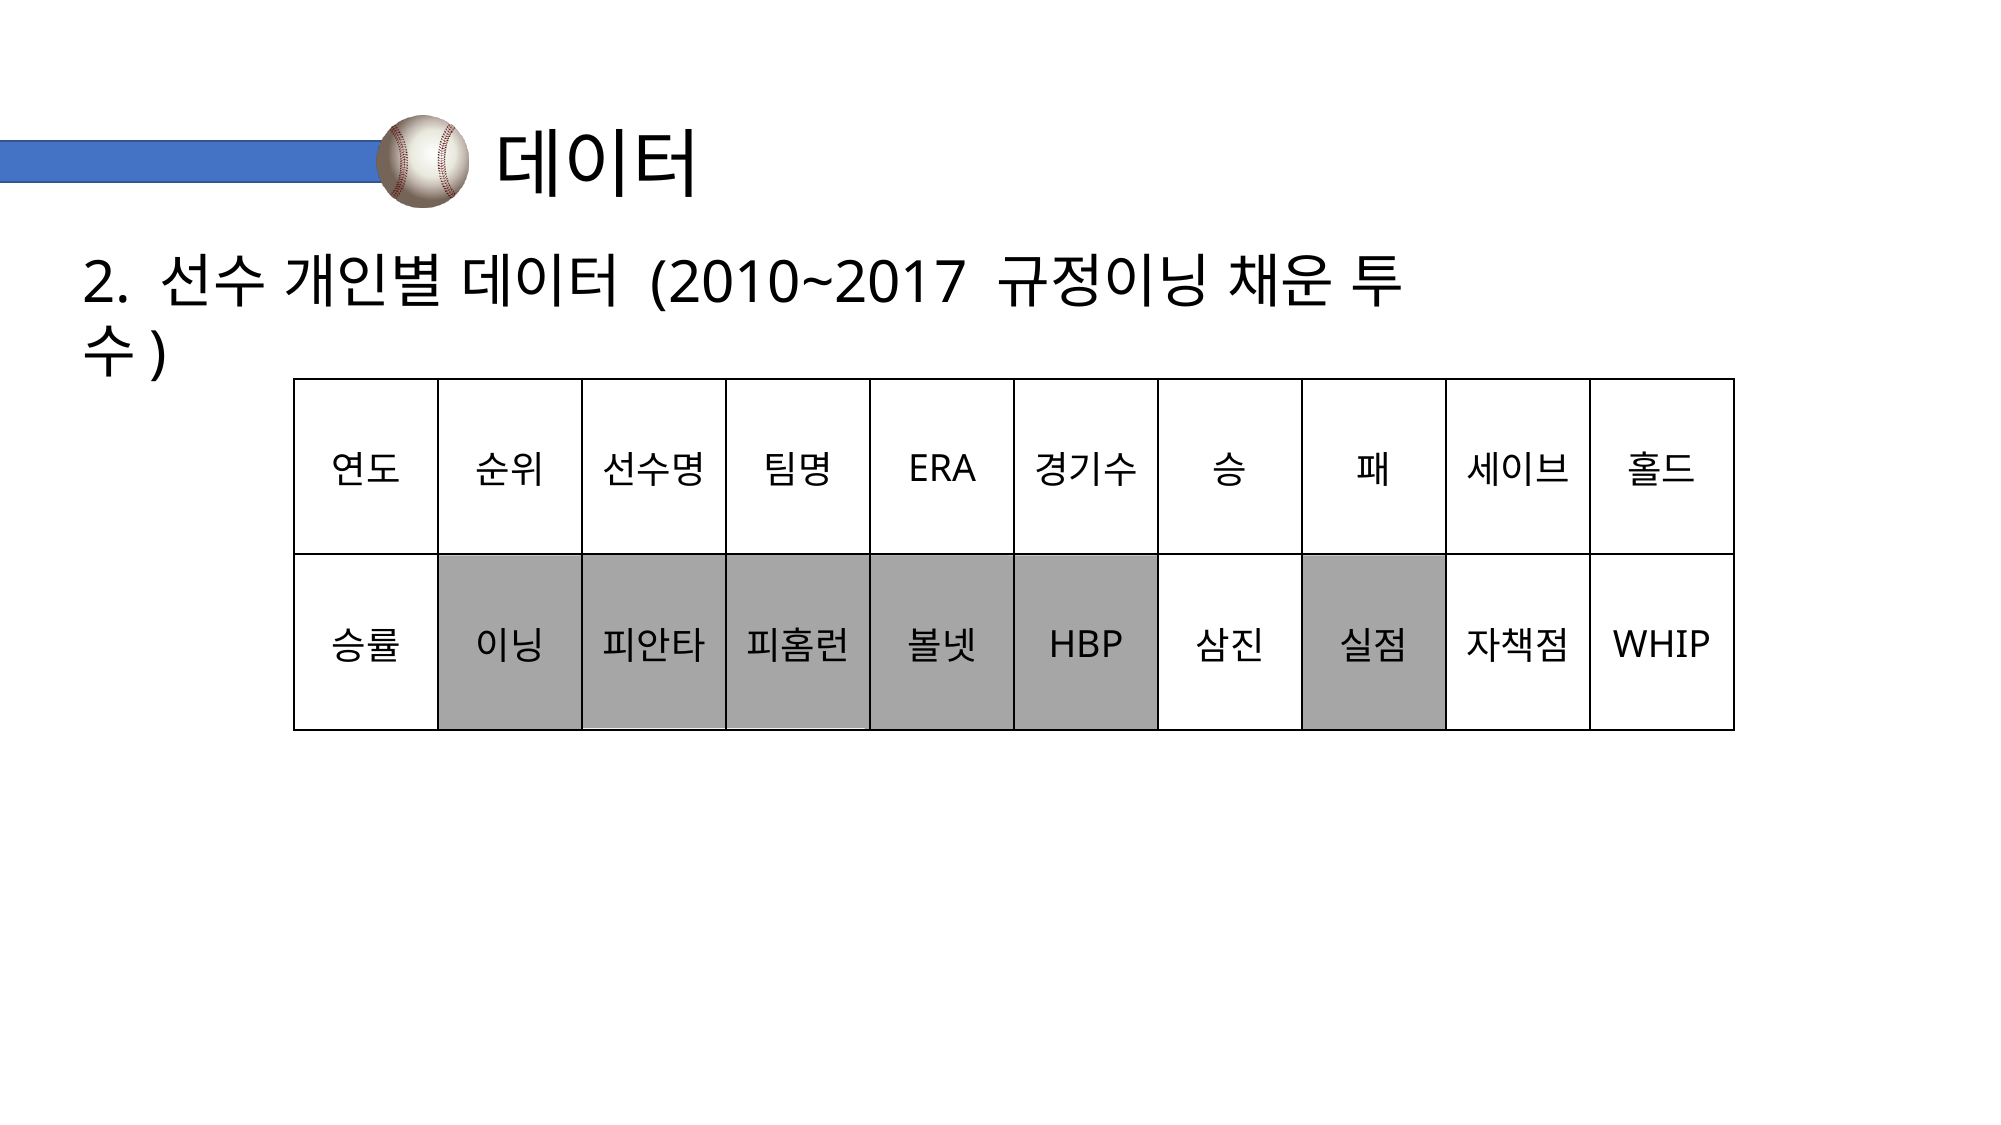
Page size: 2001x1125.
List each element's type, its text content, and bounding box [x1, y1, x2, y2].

table_header 세이브 [1447, 380, 1589, 553]
table_header 경기수 [1015, 392, 1157, 553]
table_cell WHIP [1591, 555, 1733, 729]
table_header 승 [1159, 392, 1301, 553]
table_header 팀명 [727, 392, 869, 553]
table_header 홀드 [1591, 380, 1733, 553]
table_header ERA [871, 392, 1013, 553]
text_box 2. 선수 개인별 데이터 (2010~2017 규정이닝 채운 투수) [67, 236, 1486, 392]
picture [376, 115, 469, 208]
table_header 패 [1303, 392, 1445, 553]
table_header 연도 [295, 392, 437, 553]
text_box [438, 553, 1447, 730]
table_cell 자책점 [1447, 555, 1589, 729]
table_header 선수명 [583, 392, 725, 553]
table_header 순위 [439, 392, 581, 553]
table_cell 승률 [295, 555, 437, 729]
text_box 데이터 [0, 108, 1253, 214]
